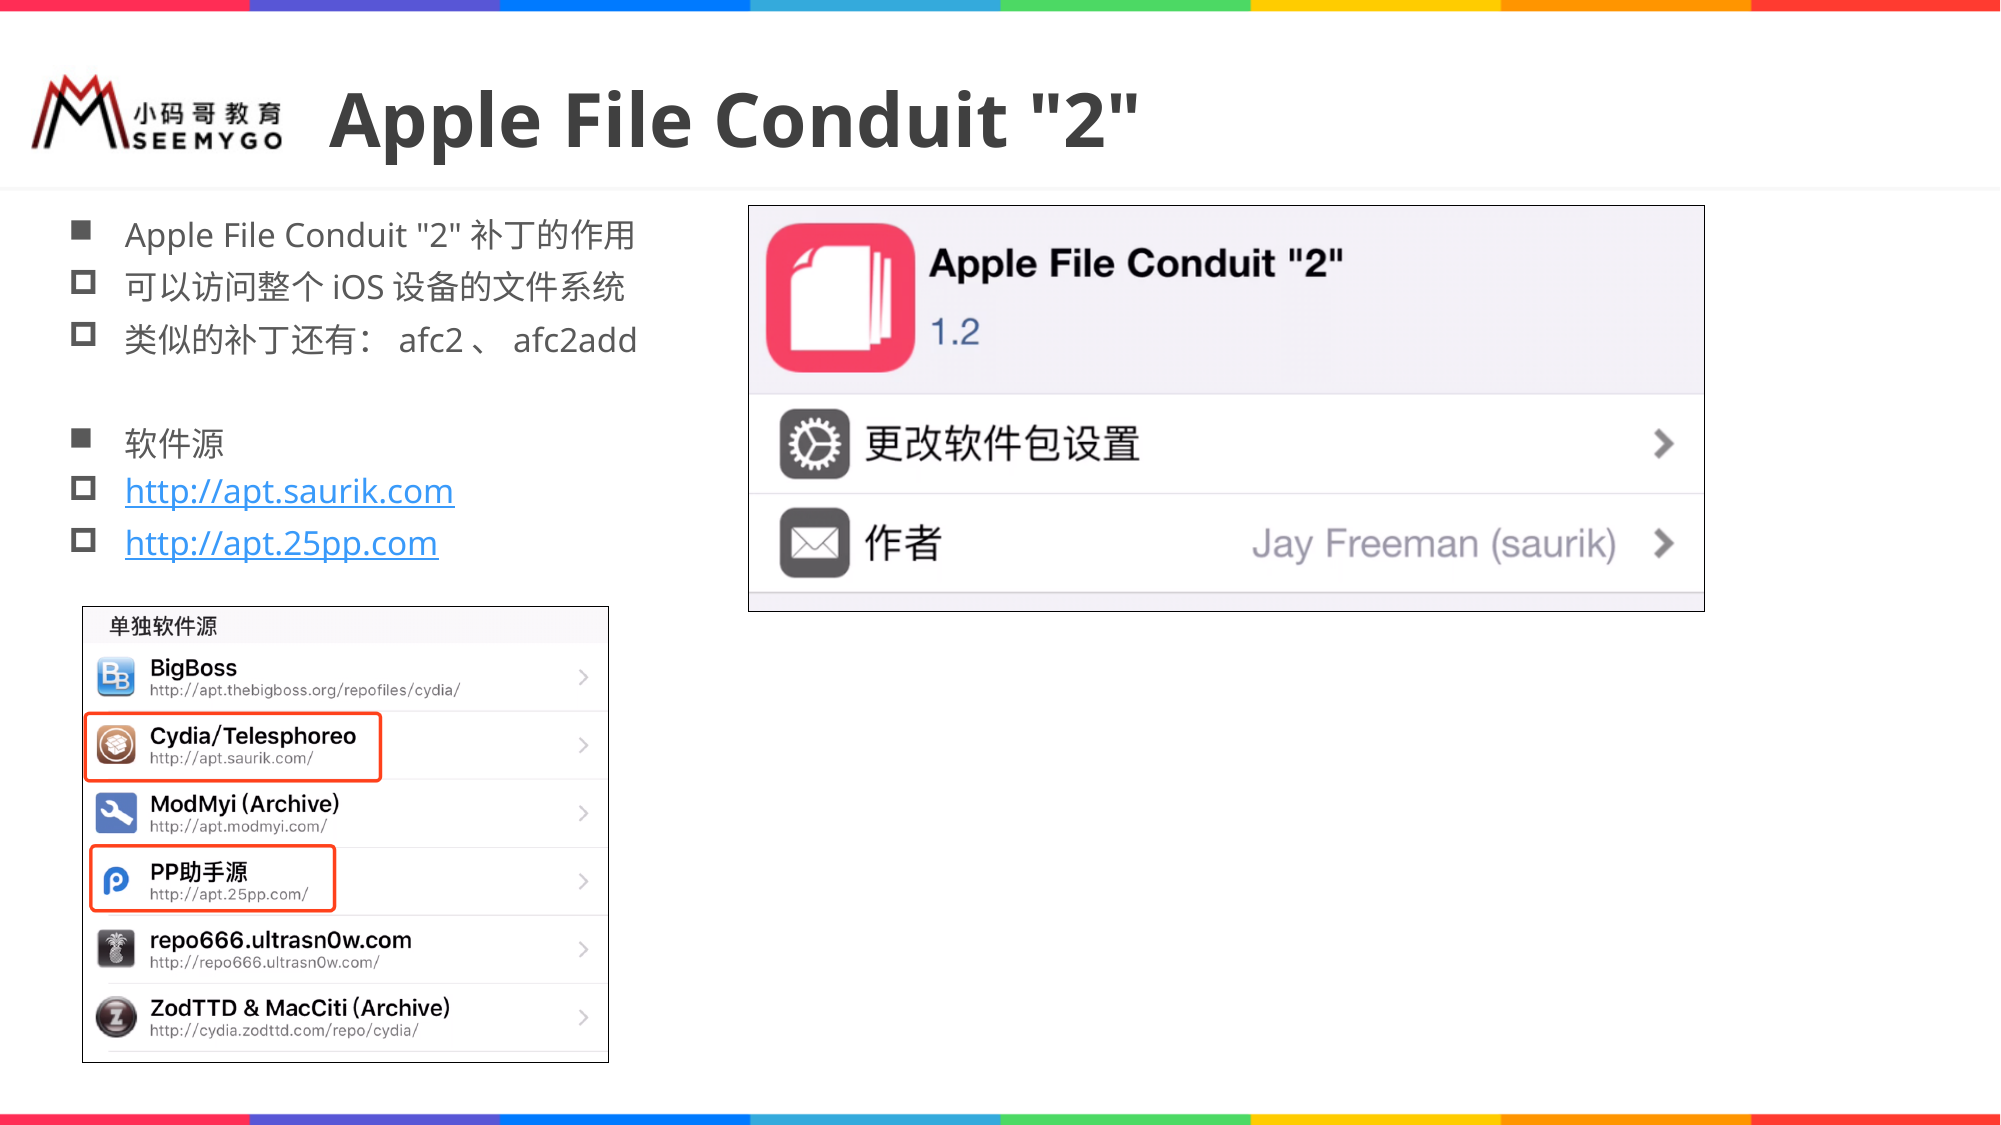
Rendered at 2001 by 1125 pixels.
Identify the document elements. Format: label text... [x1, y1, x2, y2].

picture [0, 0, 2001, 1125]
title Apple File Conduit "2" [314, 64, 1968, 182]
text_box Apple File Conduit "2"补丁的作用 可以访问整个iOS设备的文件系统 类似的补丁还有：afc2、afc2add 软件源 http://apt.saurik.com http://apt.25pp.com [53, 195, 1941, 593]
